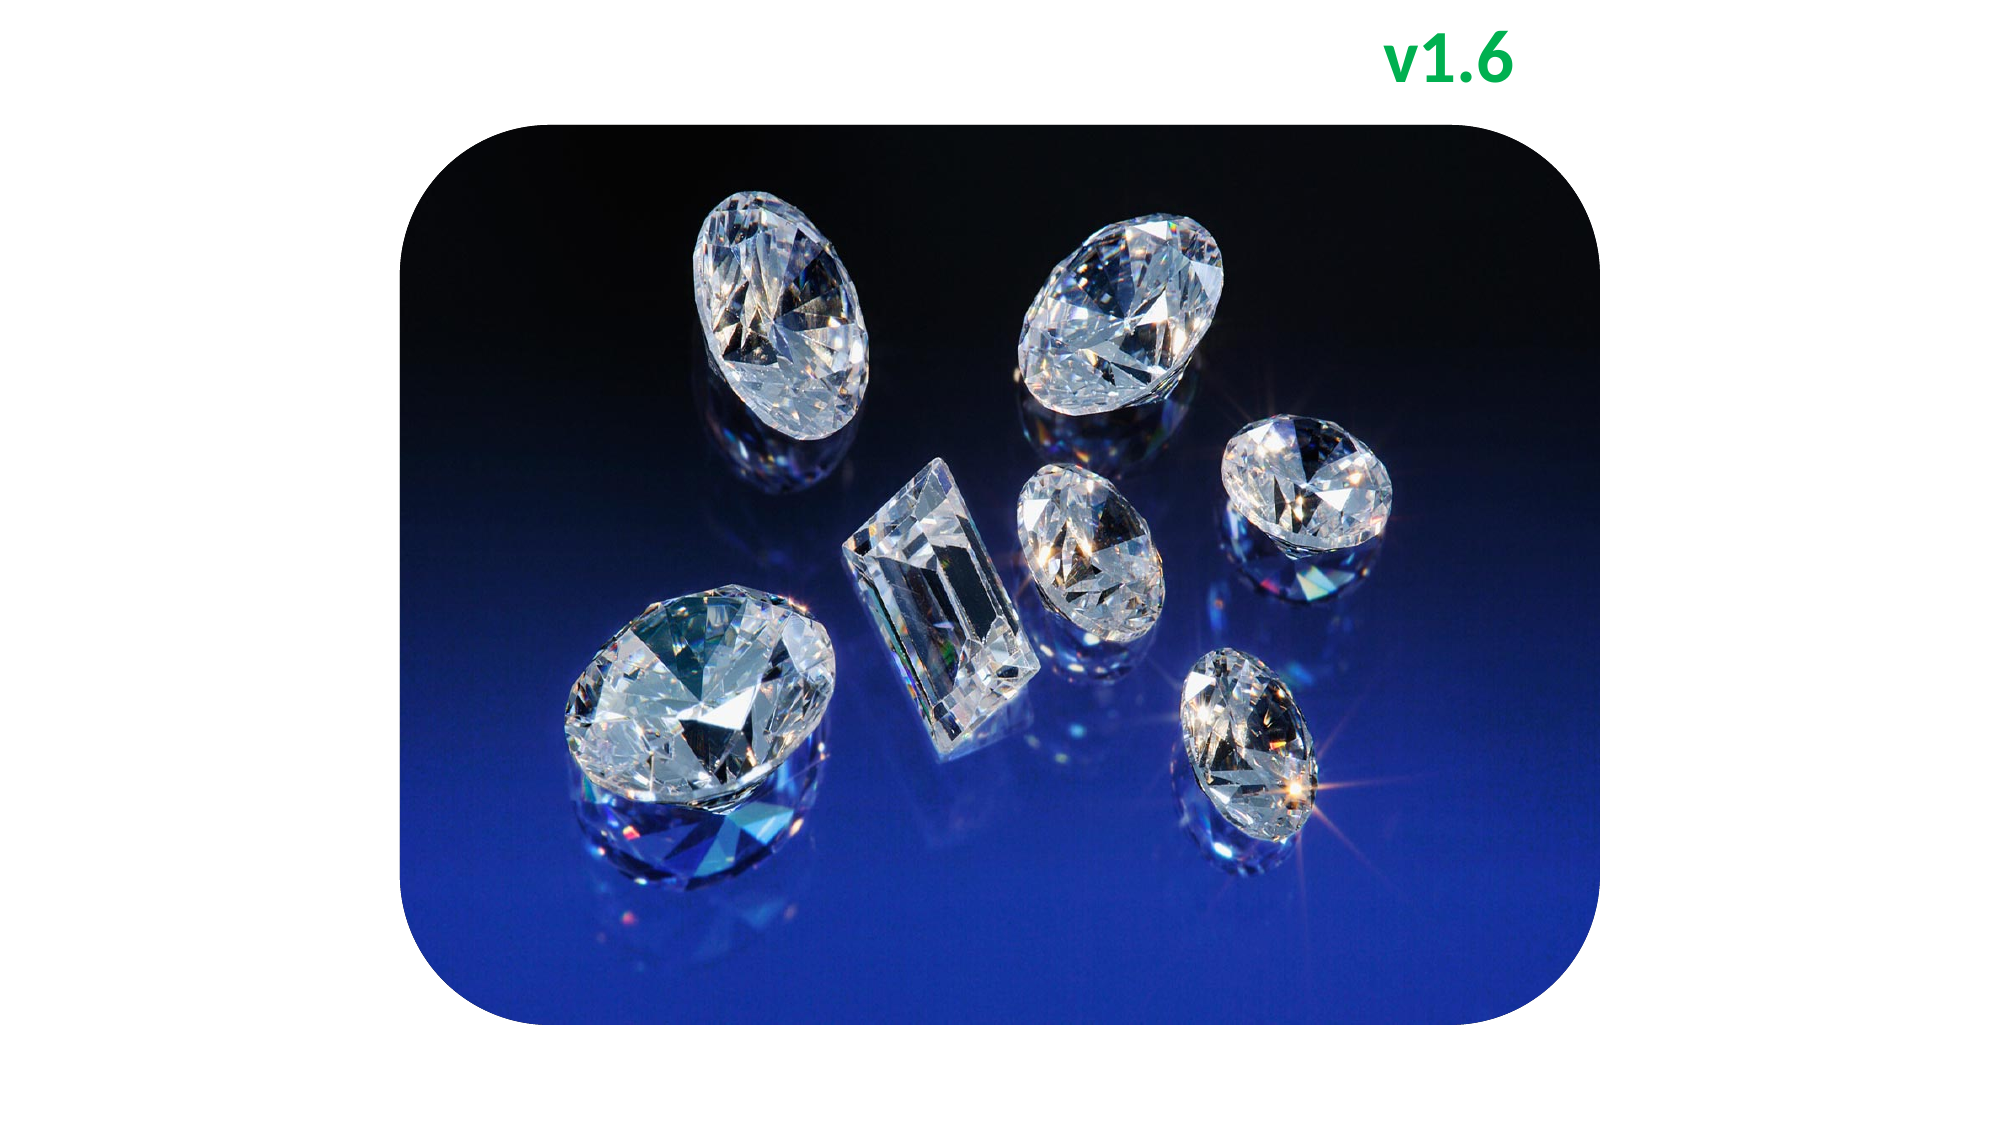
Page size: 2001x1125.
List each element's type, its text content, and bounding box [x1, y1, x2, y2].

text_box v1.6 [1368, 0, 1530, 105]
picture [399, 124, 1601, 1026]
